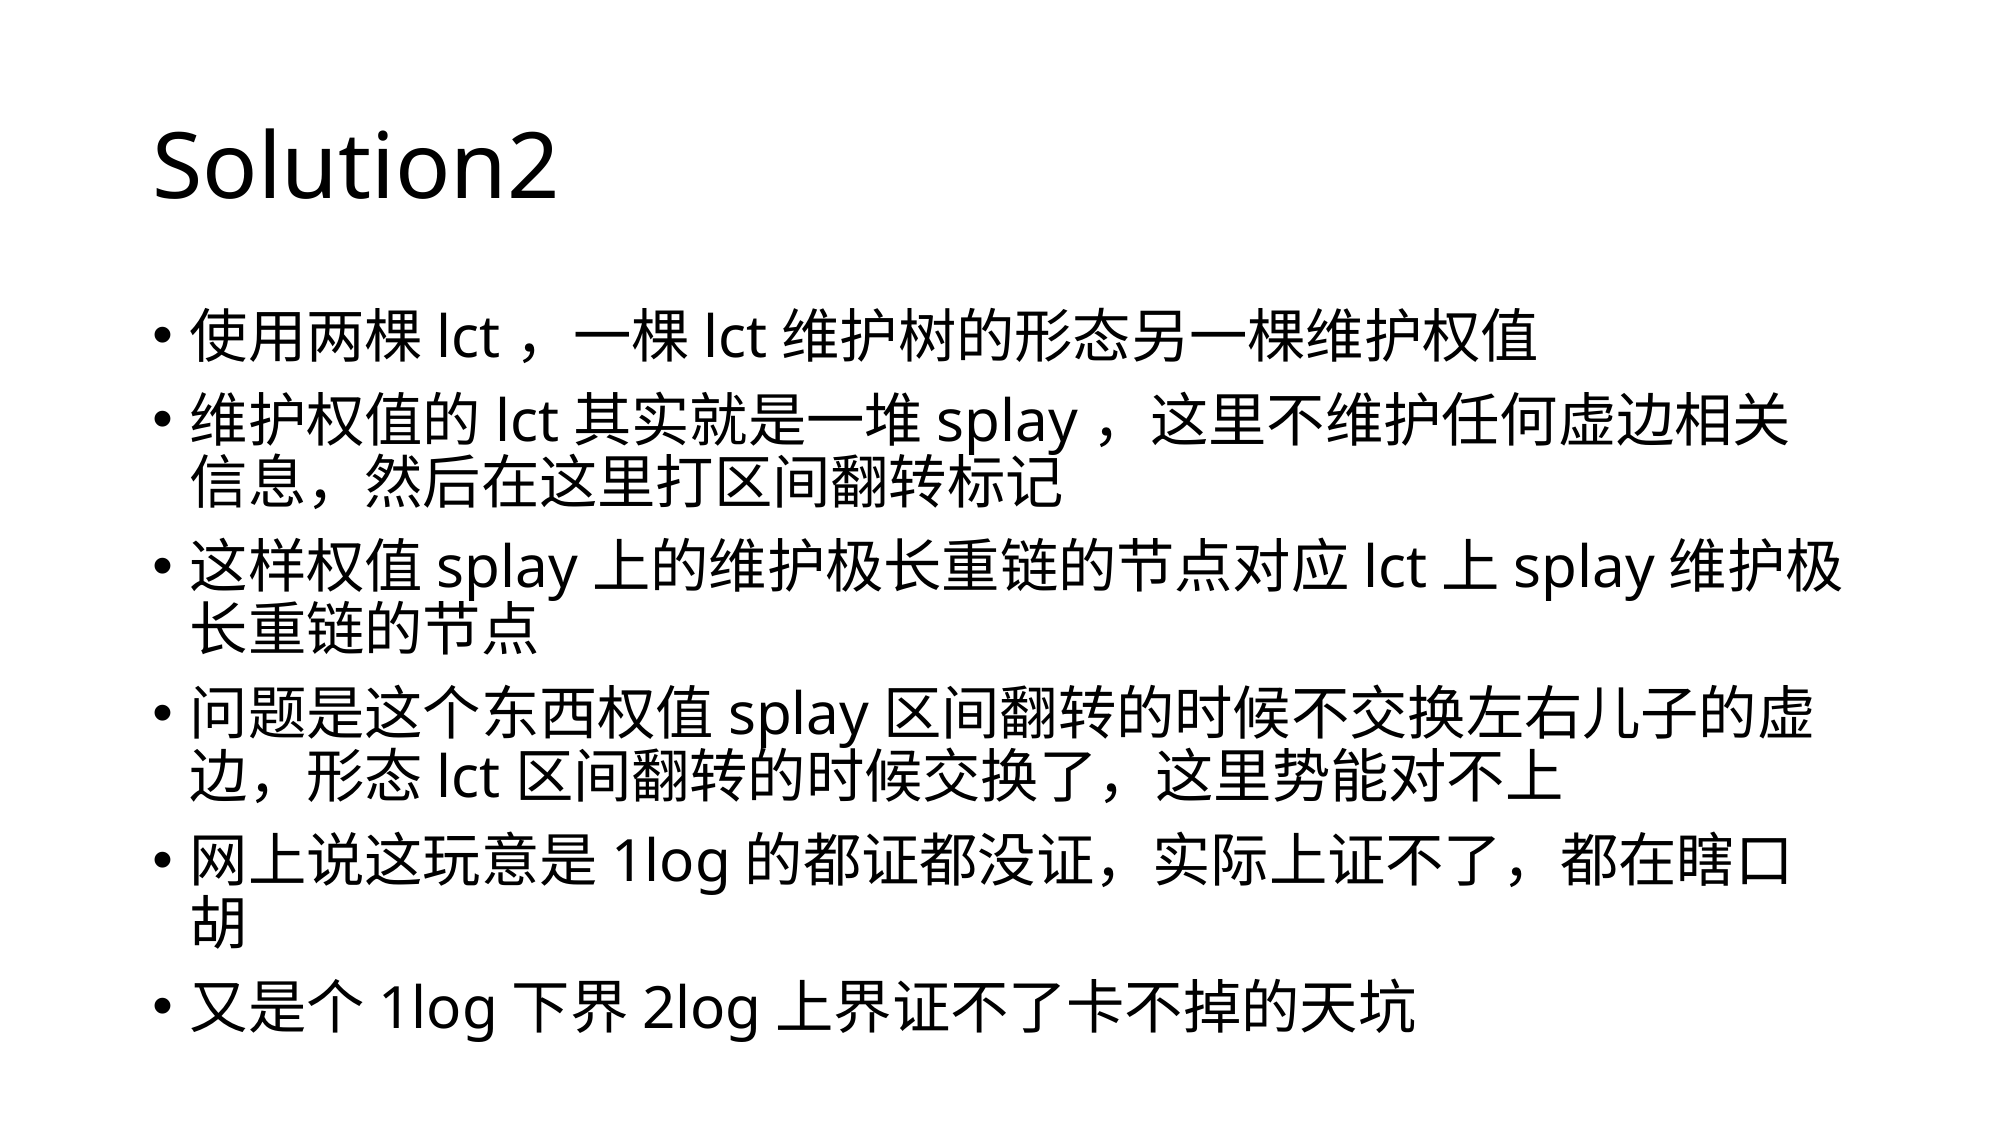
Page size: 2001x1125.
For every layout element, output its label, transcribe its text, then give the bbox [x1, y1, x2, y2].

list 使用两棵lct，一棵lct维护树的形态另一棵维护权值 维护权值的lct其实就是一堆splay，这里不维护任何虚边相关信息，然后在这里打区间翻转标记 这样权值splay上的维护极长重链的节点对应lct上splay维护极长重链的节点 问题是这个东西权值splay区间翻转的时候不交换左右儿子的虚边，形态lct区间翻转的时候交换了，这里势能对不上 网上说这玩意是1log的都证都没证，实际上证不了，都在瞎口胡 又是个1log下界2log上界证不了卡不掉的天坑 [137, 299, 1863, 1014]
title Solution2 [137, 59, 1863, 278]
